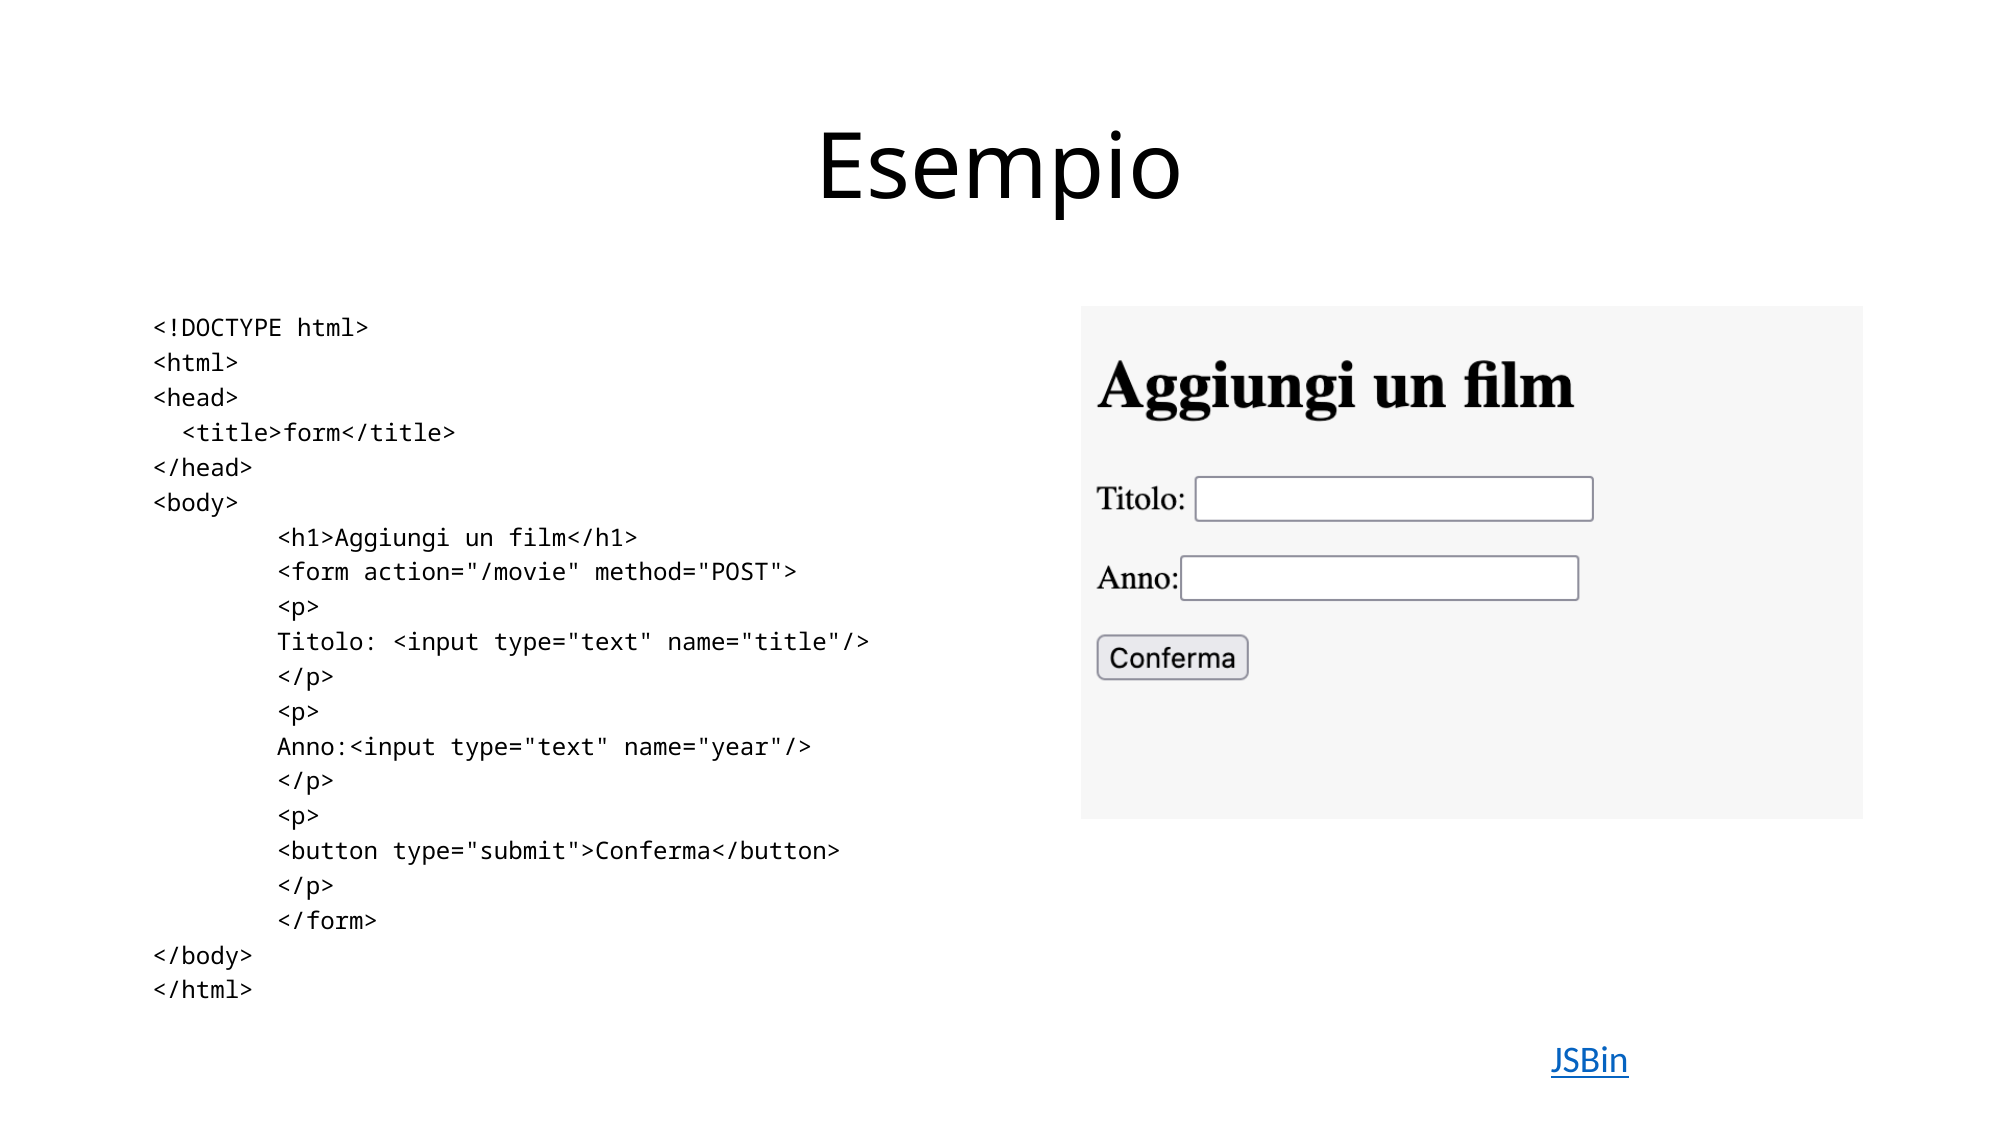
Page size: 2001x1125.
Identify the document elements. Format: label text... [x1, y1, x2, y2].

list <!DOCTYPE html> <html> <head> <title>form</title> </head> <body> <h1>Aggiungi un film</h1> <form action="/movie" method="POST"> <p> Titolo: <input type="text" name="title"/> </p> <p> Anno:<input type="text" name="year"/> </p> <p> <button type="submit">Conferma</button> </p> </form> </body> </html> [137, 299, 1863, 1014]
text_box JSBin [1536, 1028, 1940, 1125]
title Esempio [137, 59, 1863, 278]
picture [1081, 306, 1863, 819]
